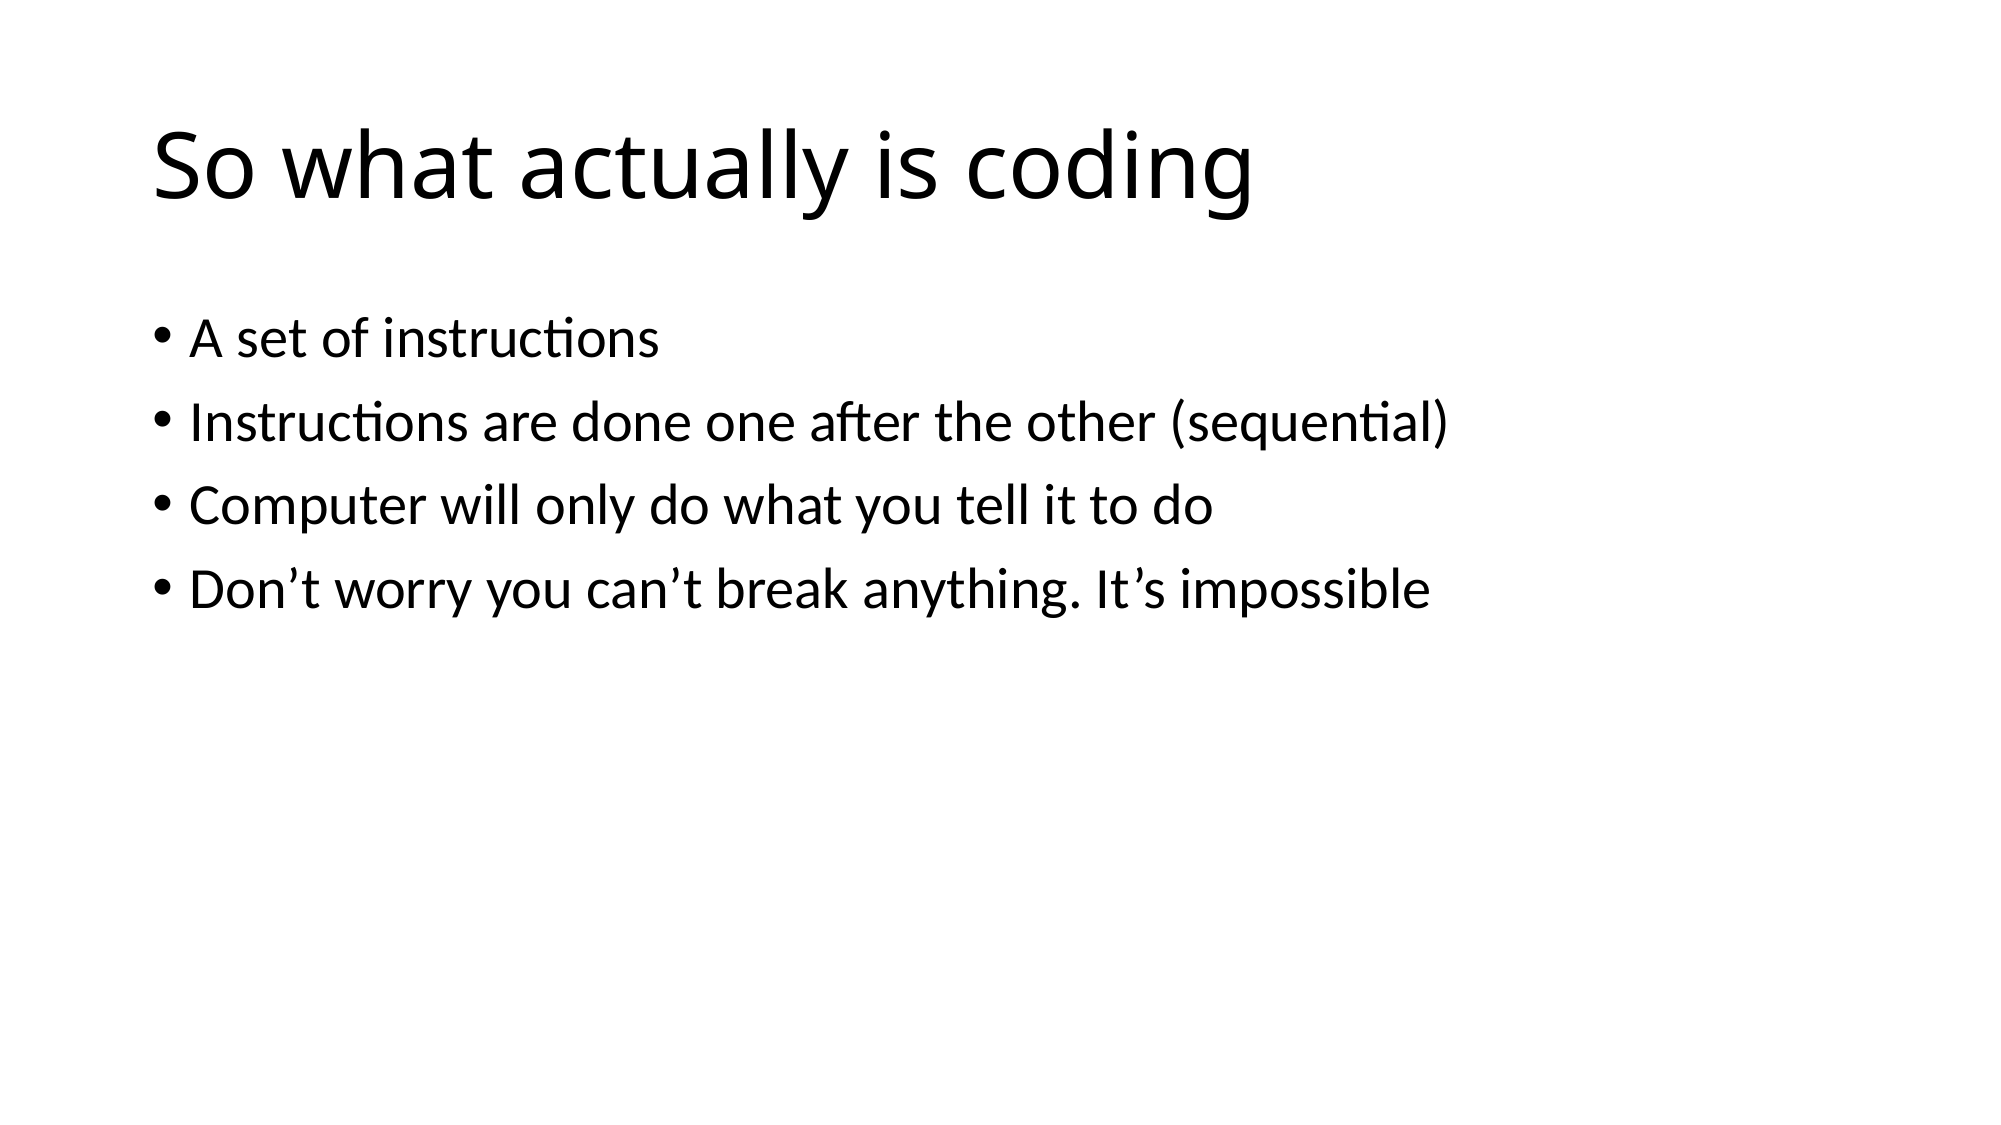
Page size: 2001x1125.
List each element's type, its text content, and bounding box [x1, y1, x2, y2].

title So what actually is coding [137, 59, 1863, 278]
list A set of instructions Instructions are done one after the other (sequential) Computer will only do what you tell it to do Don’t worry you can’t break anything. It’s impossible [137, 299, 1863, 698]
